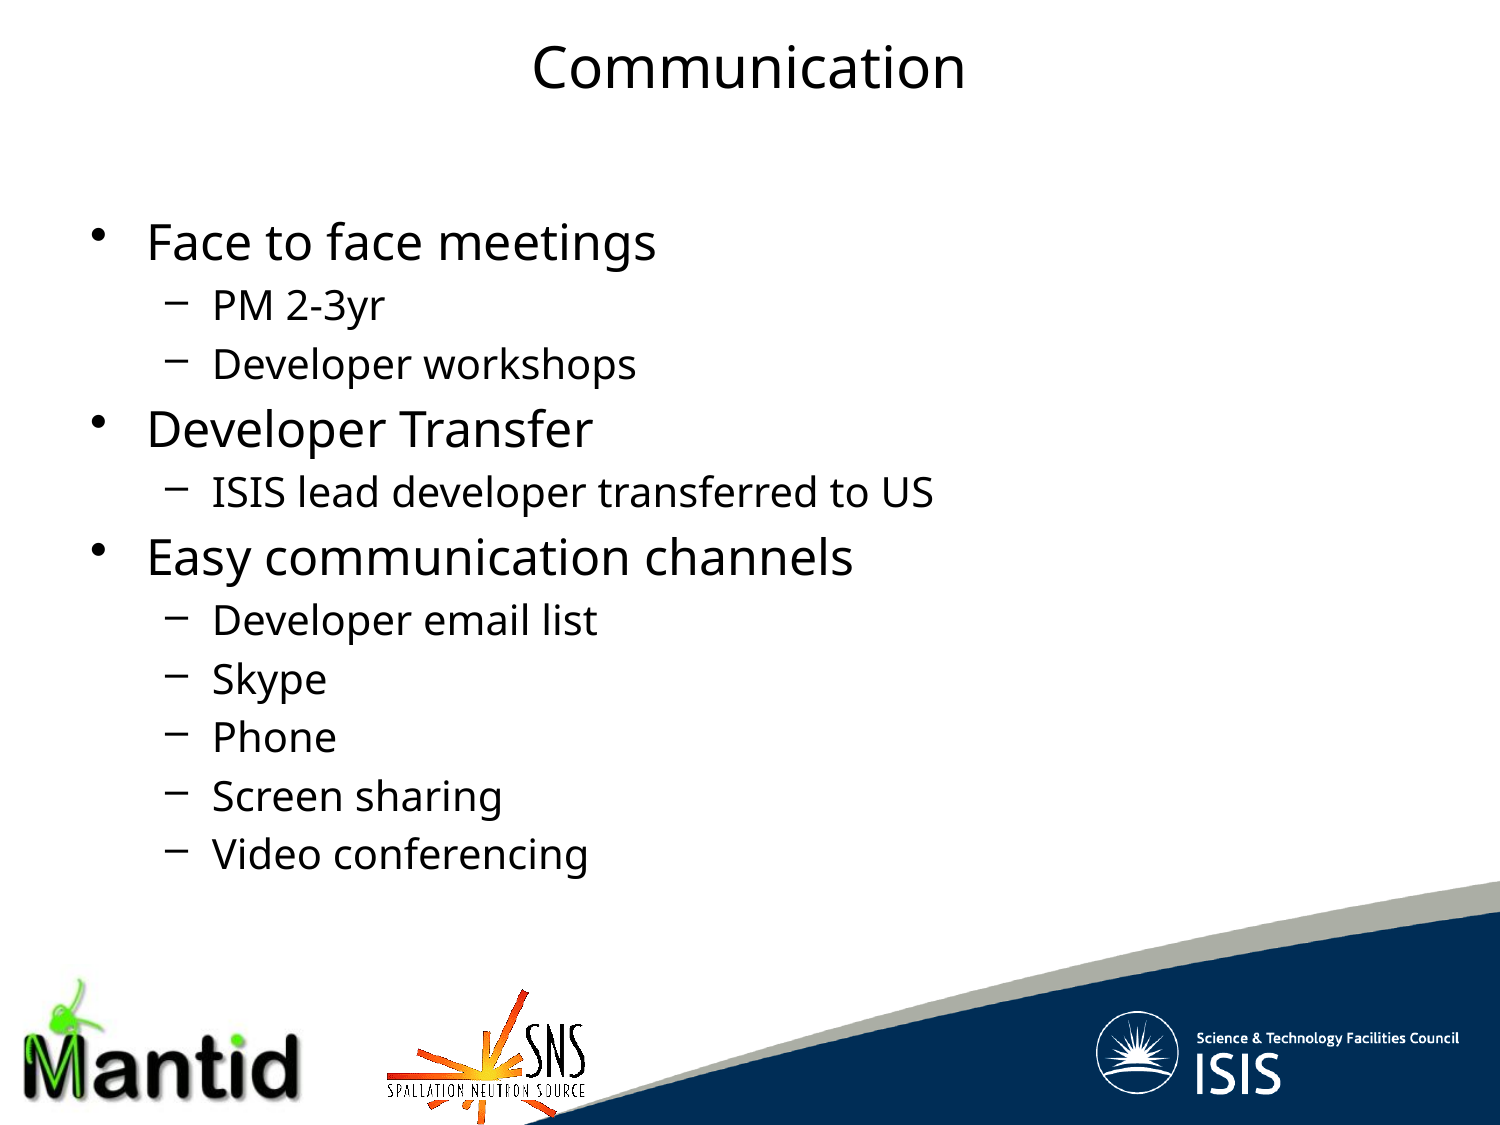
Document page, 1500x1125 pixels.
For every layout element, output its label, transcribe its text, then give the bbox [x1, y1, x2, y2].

list Face to face meetings PM 2-3yr Developer workshops Developer Transfer ISIS lead developer transferred to US Easy communication channels Developer email list Skype Phone Screen sharing Video conferencing [74, 203, 1426, 894]
title Communication [74, 0, 1426, 160]
picture [0, 879, 1500, 1125]
